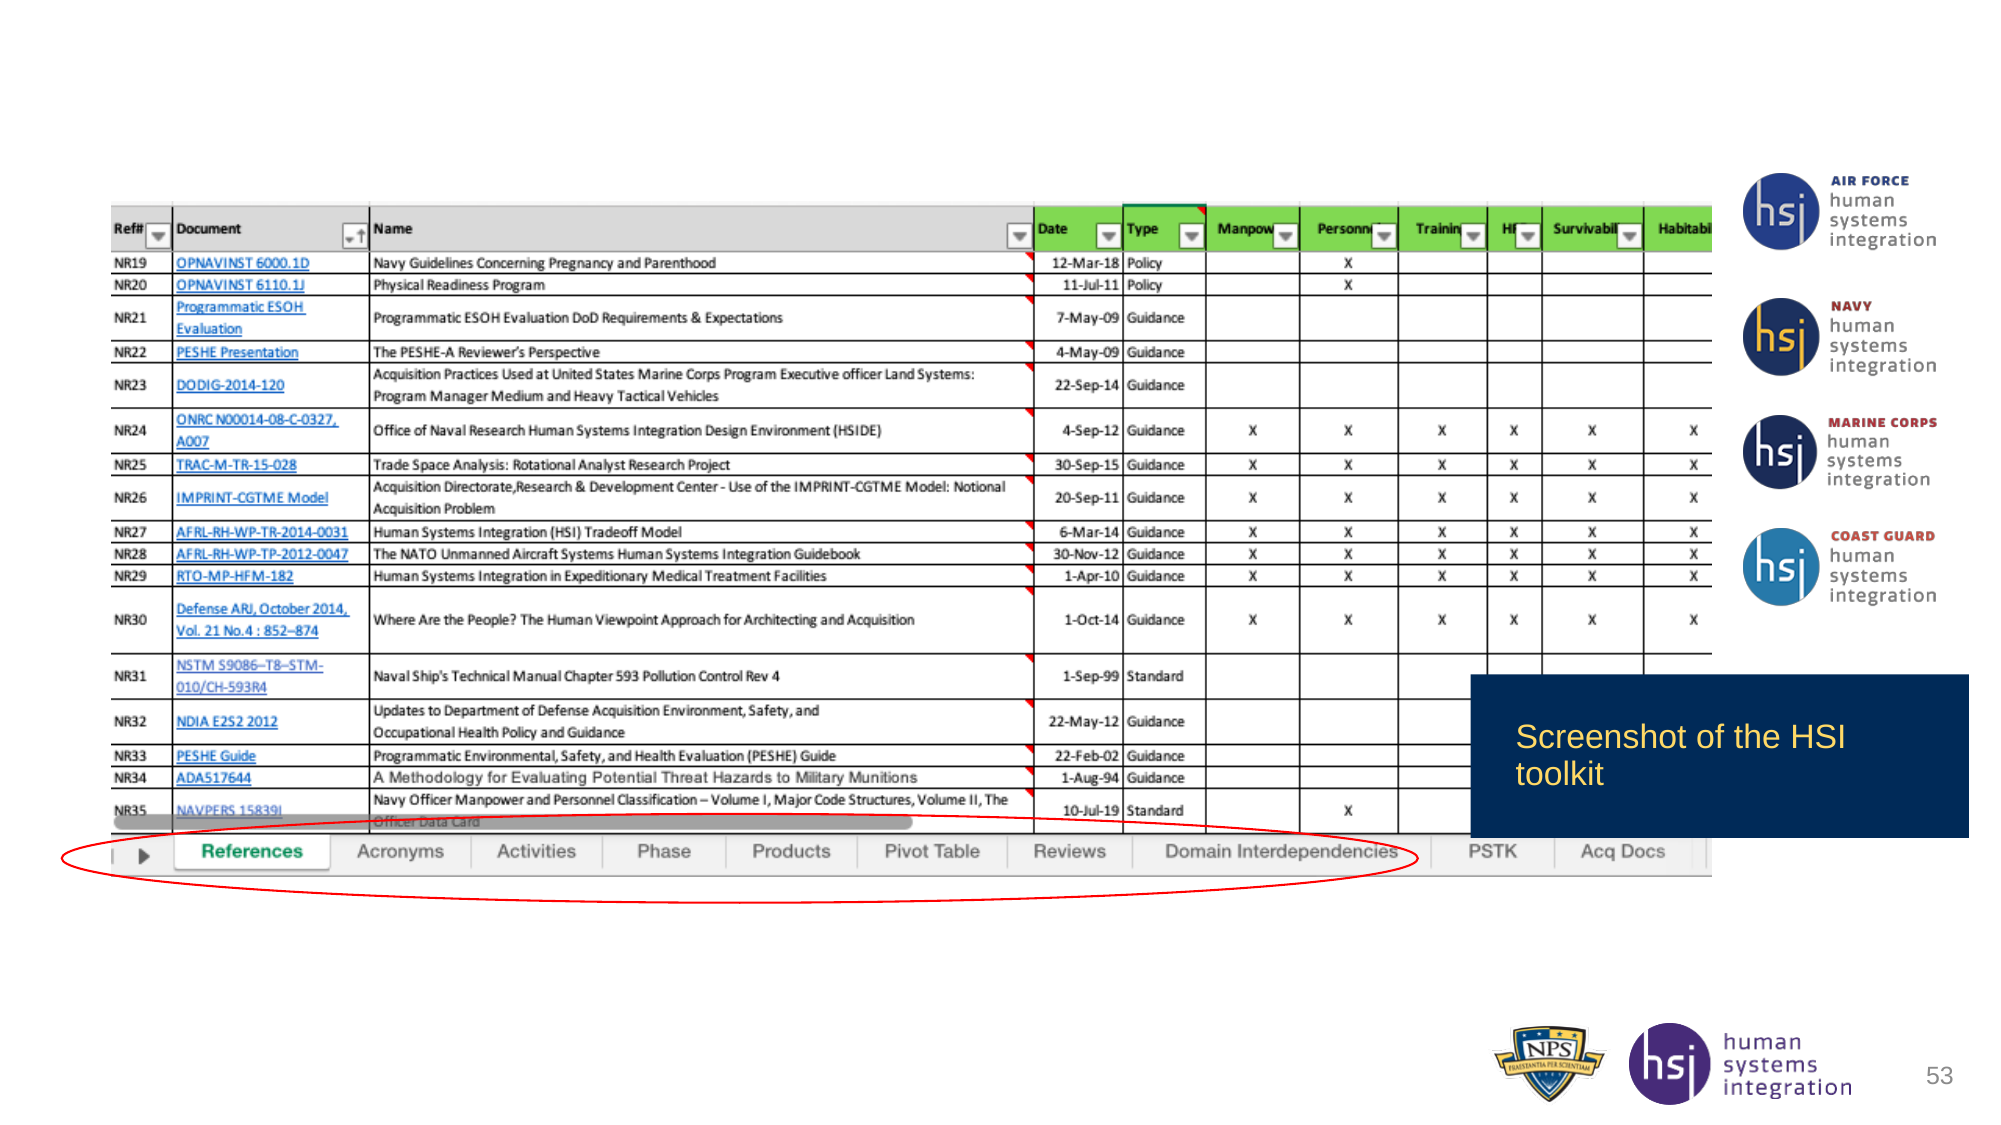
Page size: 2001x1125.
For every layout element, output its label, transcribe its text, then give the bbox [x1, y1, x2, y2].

picture [1742, 298, 1938, 386]
text_box [117, 877, 1363, 904]
picture [1742, 528, 1938, 616]
text_box [60, 840, 111, 876]
picture [1742, 173, 1938, 260]
picture [1488, 1023, 1611, 1106]
slide_number 53 [1899, 1044, 1969, 1105]
text_box Screenshot of the HSI toolkit [1712, 674, 1969, 838]
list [111, 201, 1712, 877]
picture [1629, 1023, 1851, 1105]
picture [1742, 415, 1938, 499]
